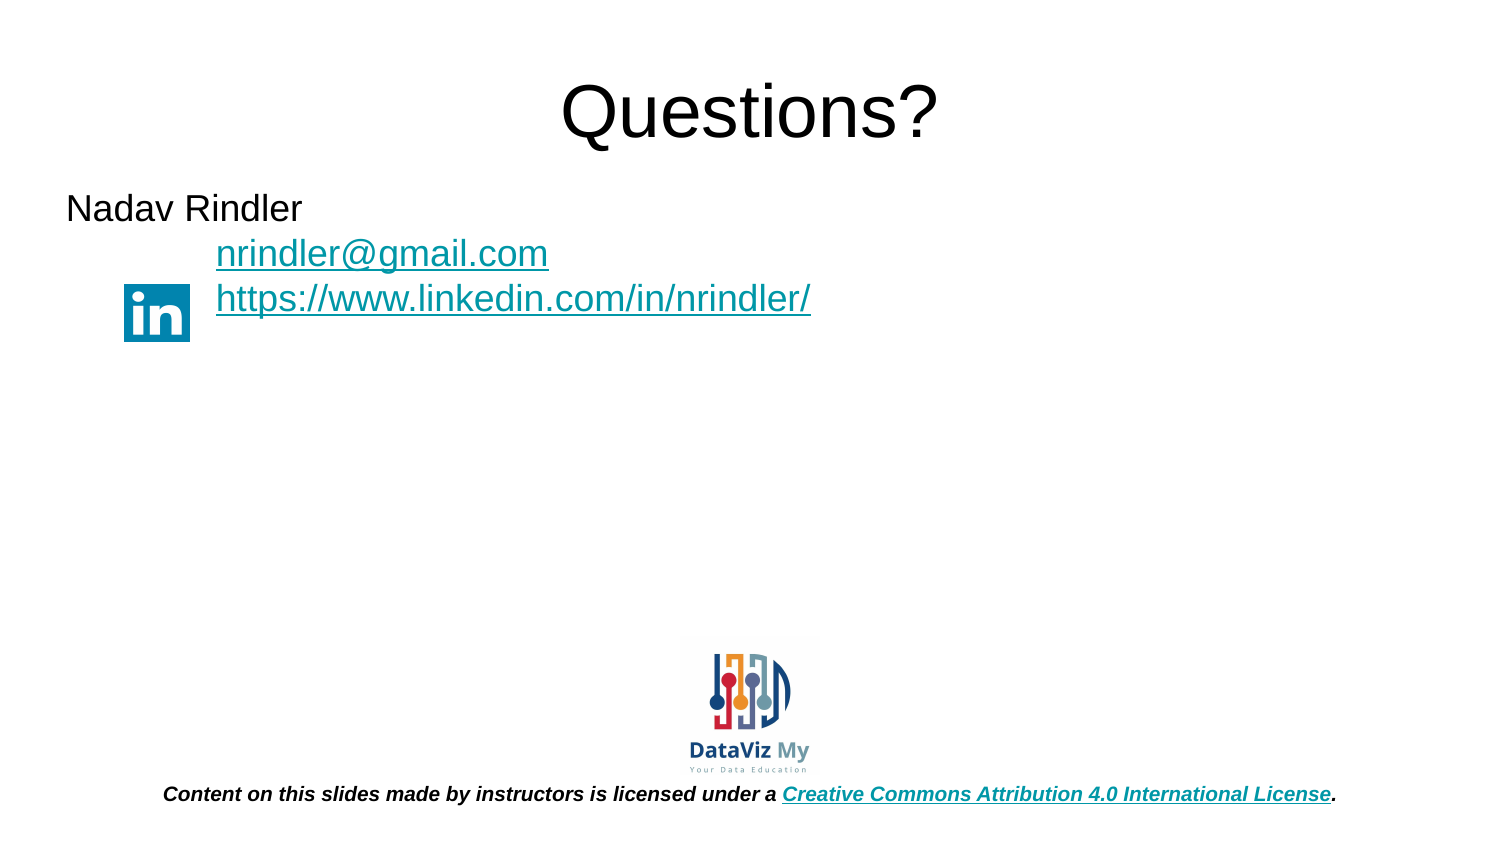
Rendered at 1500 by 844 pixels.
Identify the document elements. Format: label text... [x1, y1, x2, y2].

picture [680, 635, 820, 775]
title Questions? [51, 38, 1449, 176]
picture [133, 292, 144, 301]
text_box Nadav Rindler nrindler@gmail.com https://www.linkedin.com/in/nrindler/ [51, 176, 1449, 372]
picture [150, 306, 181, 334]
picture [134, 306, 143, 334]
